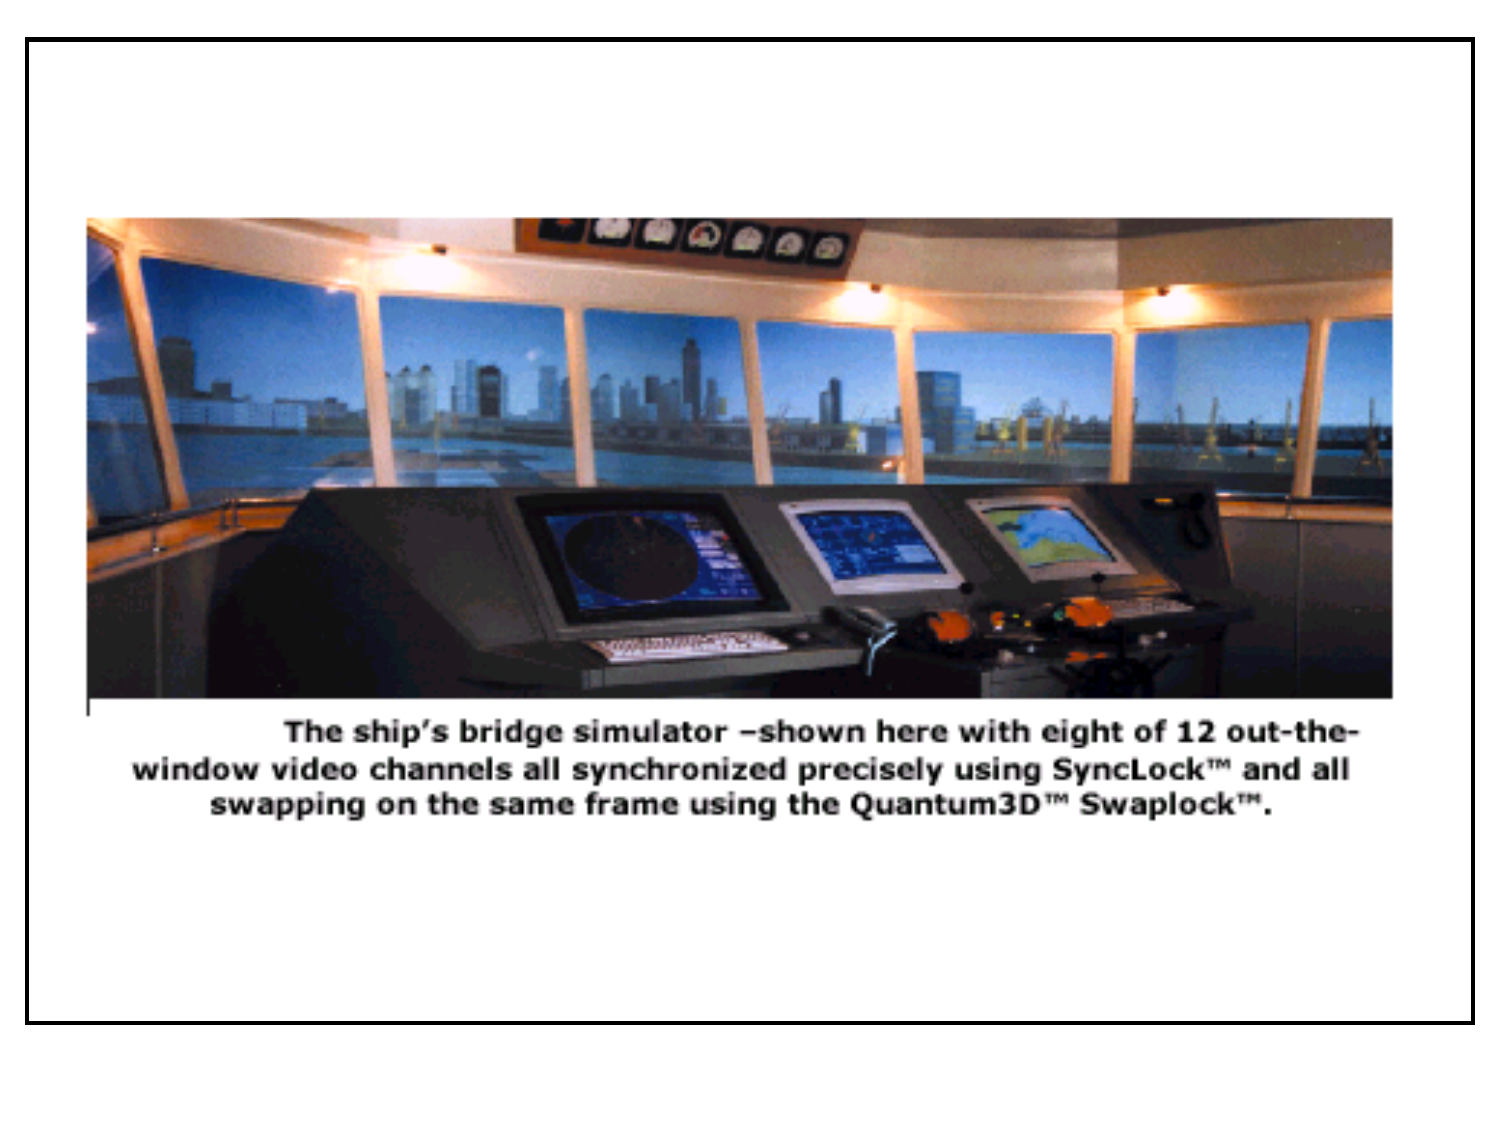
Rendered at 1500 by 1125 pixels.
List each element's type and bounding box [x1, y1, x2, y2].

text_box [49, 187, 1463, 886]
text_box [324, 37, 1238, 113]
